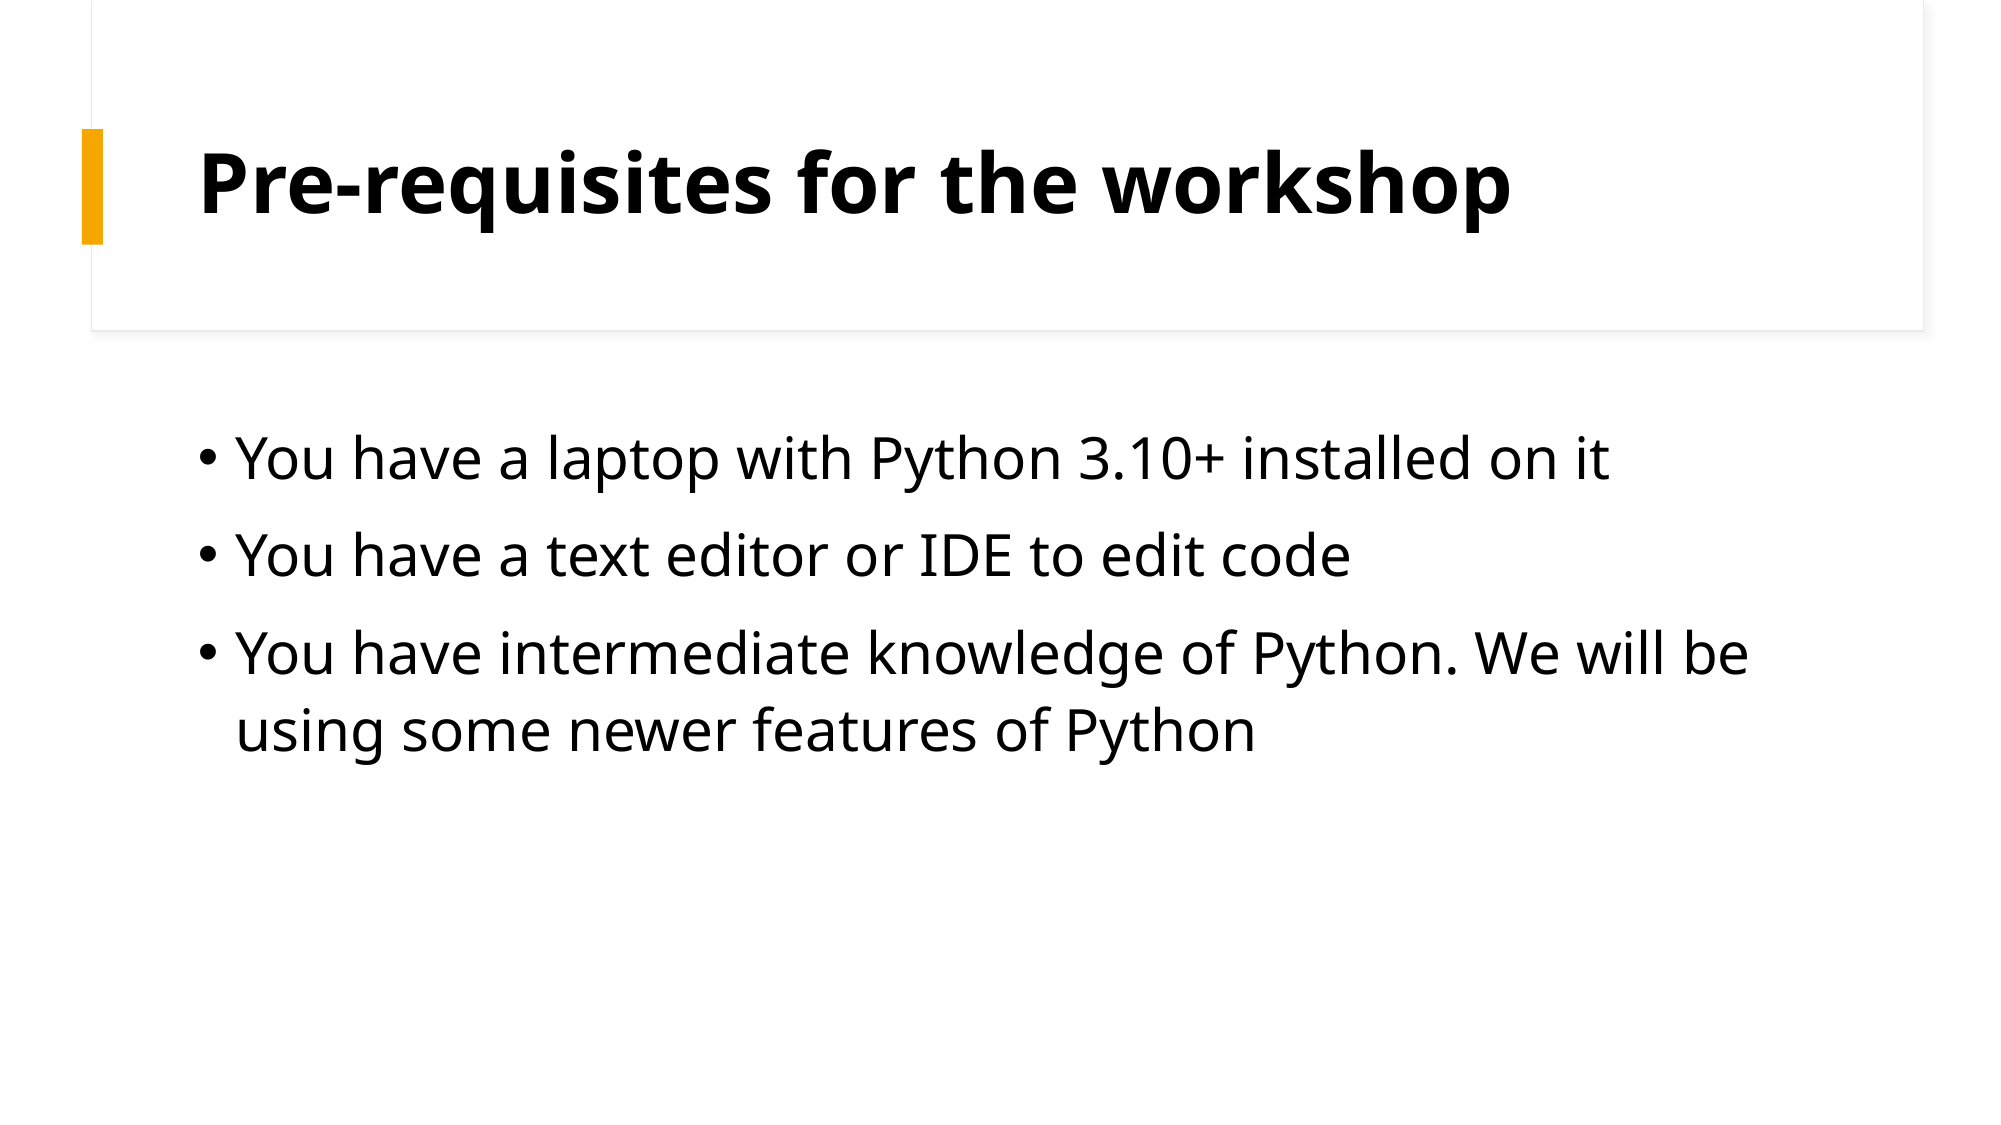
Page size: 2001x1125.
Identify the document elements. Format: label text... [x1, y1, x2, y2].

title Pre-requisites for the workshop [183, 90, 1851, 284]
list You have a laptop with Python 3.10+ installed on it You have a text editor or IDE to edit code You have intermediate knowledge of Python. We will be using some newer features of Python [183, 406, 1851, 1013]
